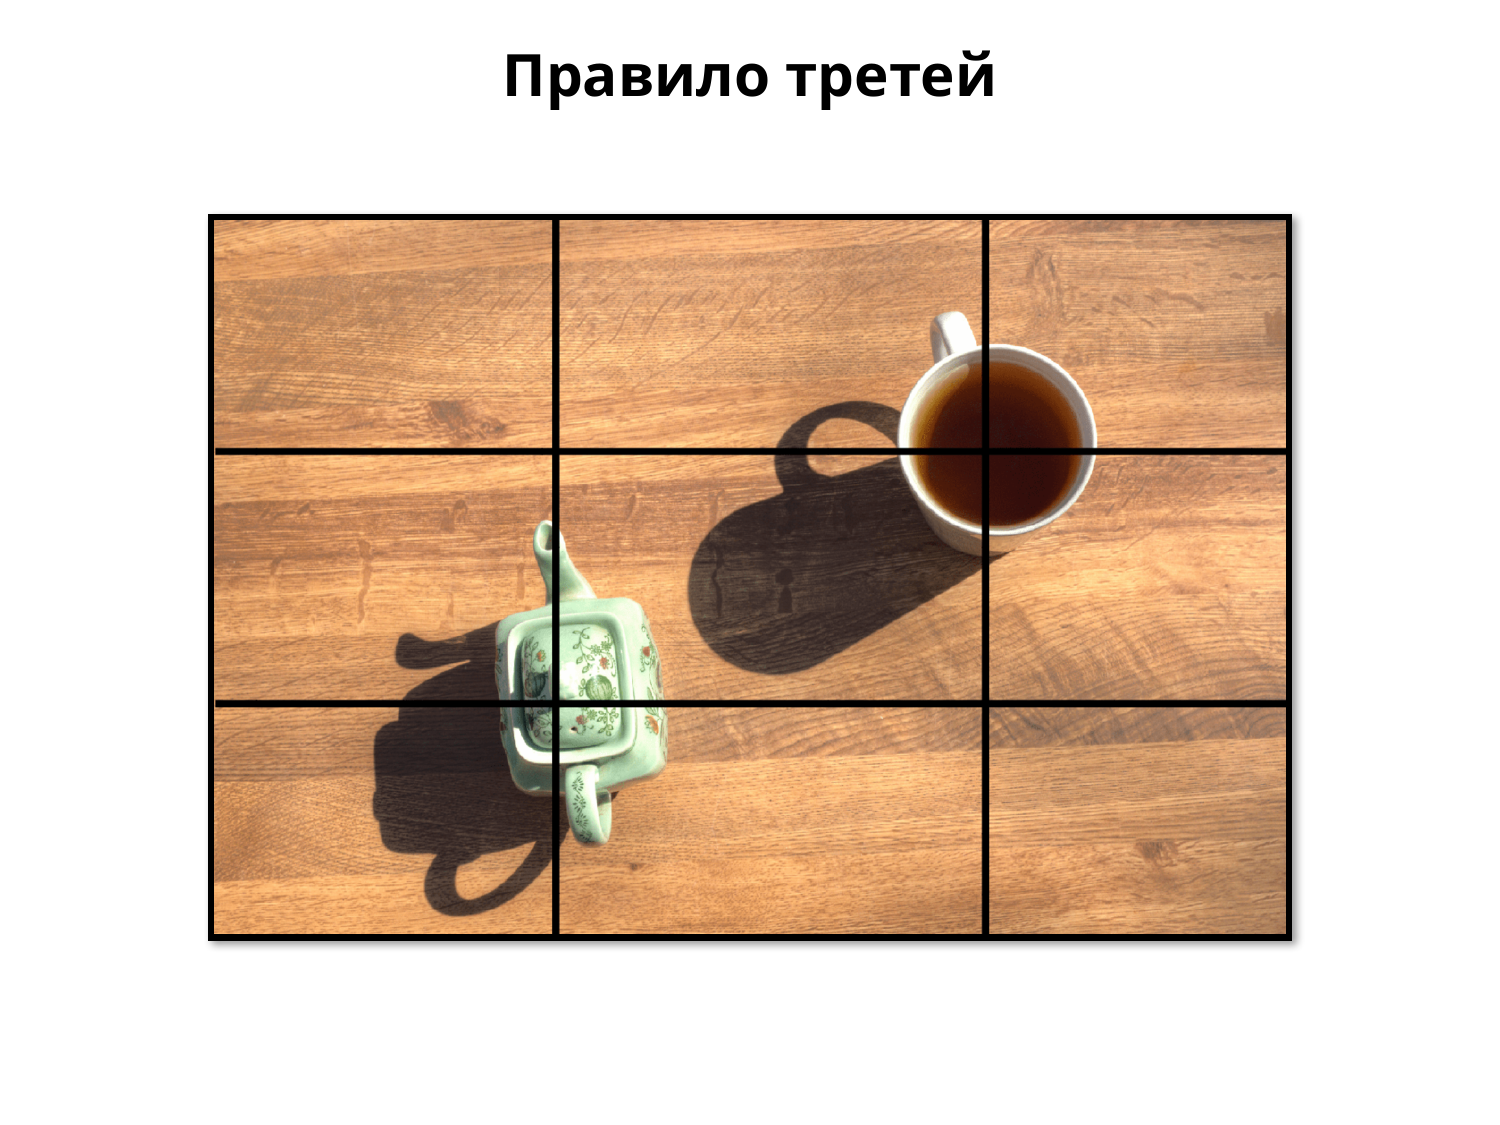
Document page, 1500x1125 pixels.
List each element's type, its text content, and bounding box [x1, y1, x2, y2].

text_box Правило третей [17, 30, 1483, 116]
picture [213, 219, 1287, 935]
